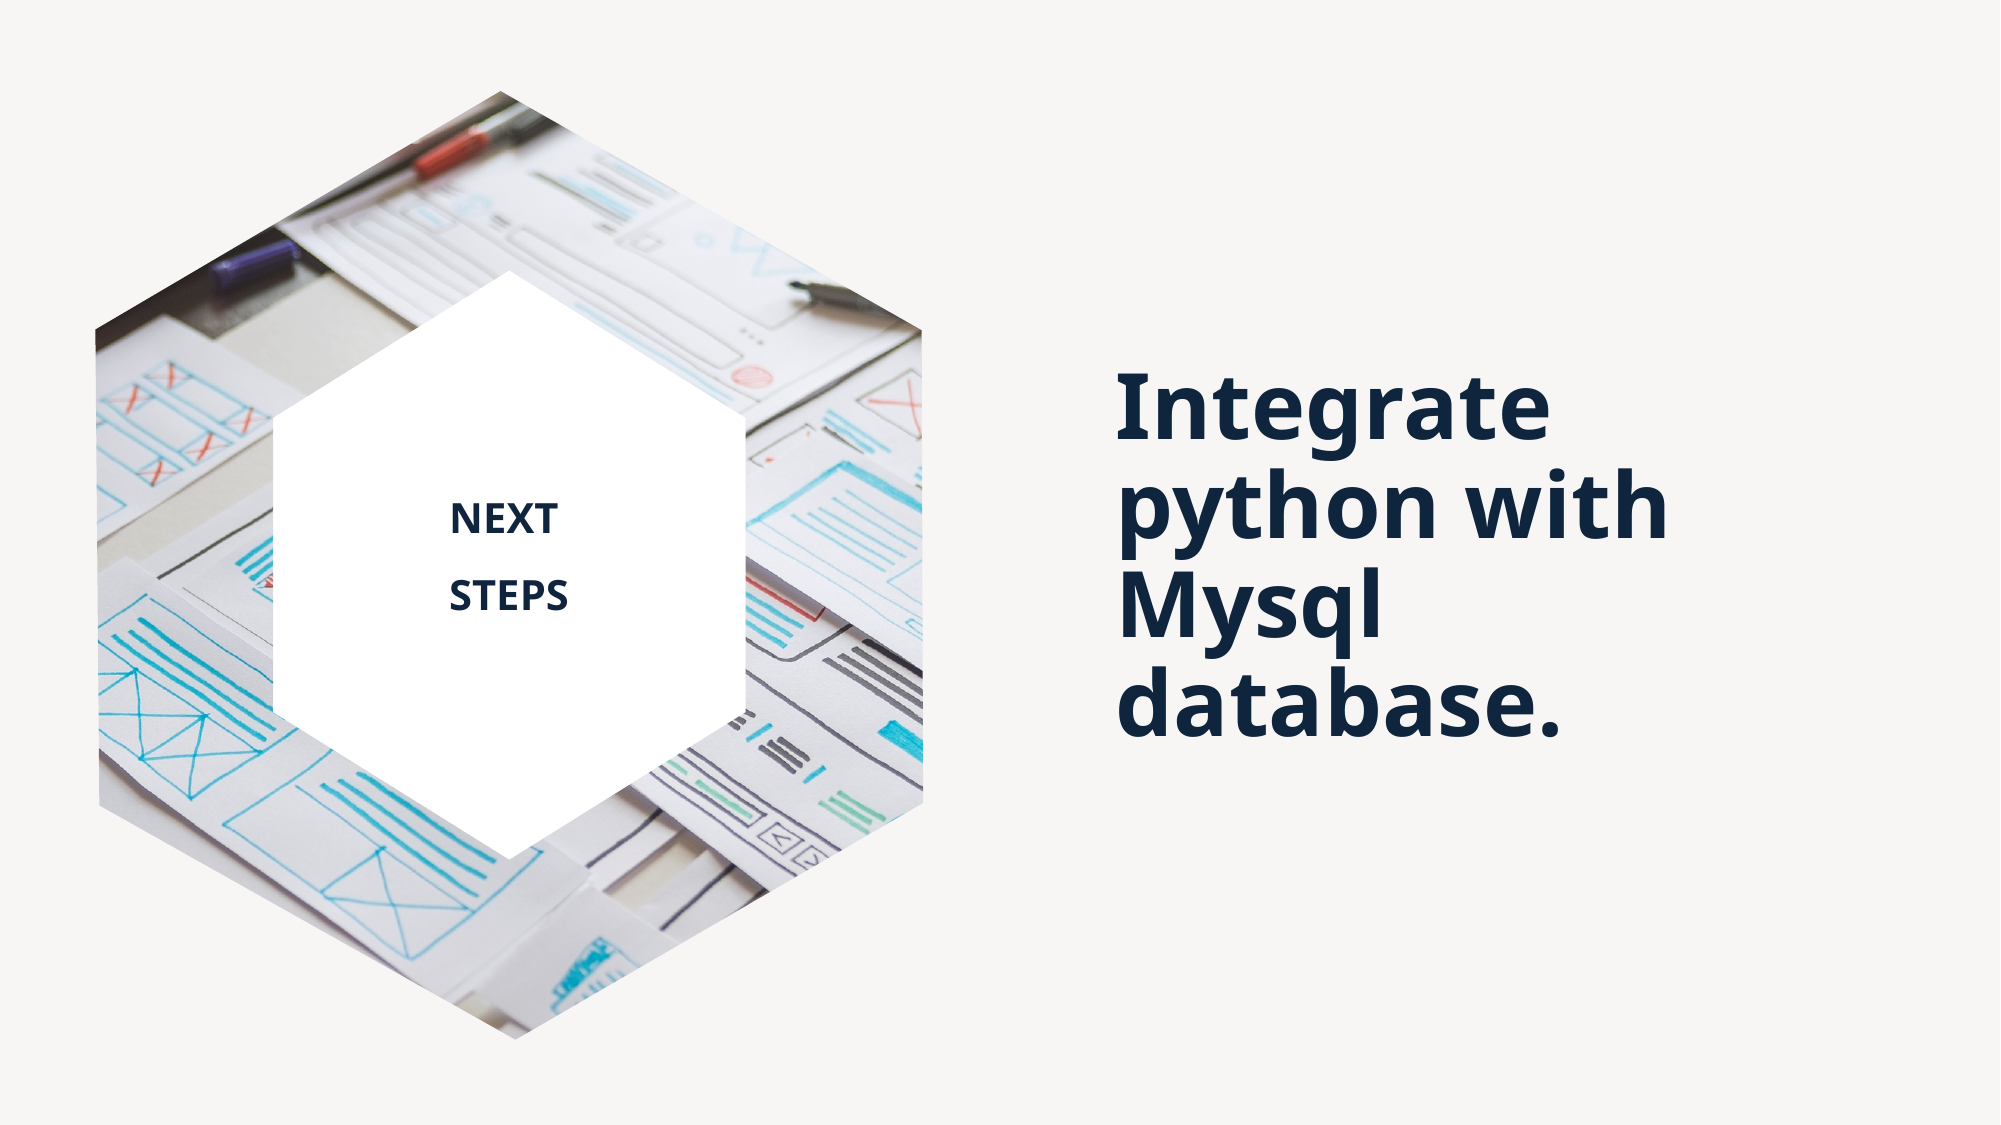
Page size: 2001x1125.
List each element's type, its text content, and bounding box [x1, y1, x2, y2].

picture [95, 91, 924, 1040]
title Integrate python with Mysql database. [1100, 330, 1830, 787]
